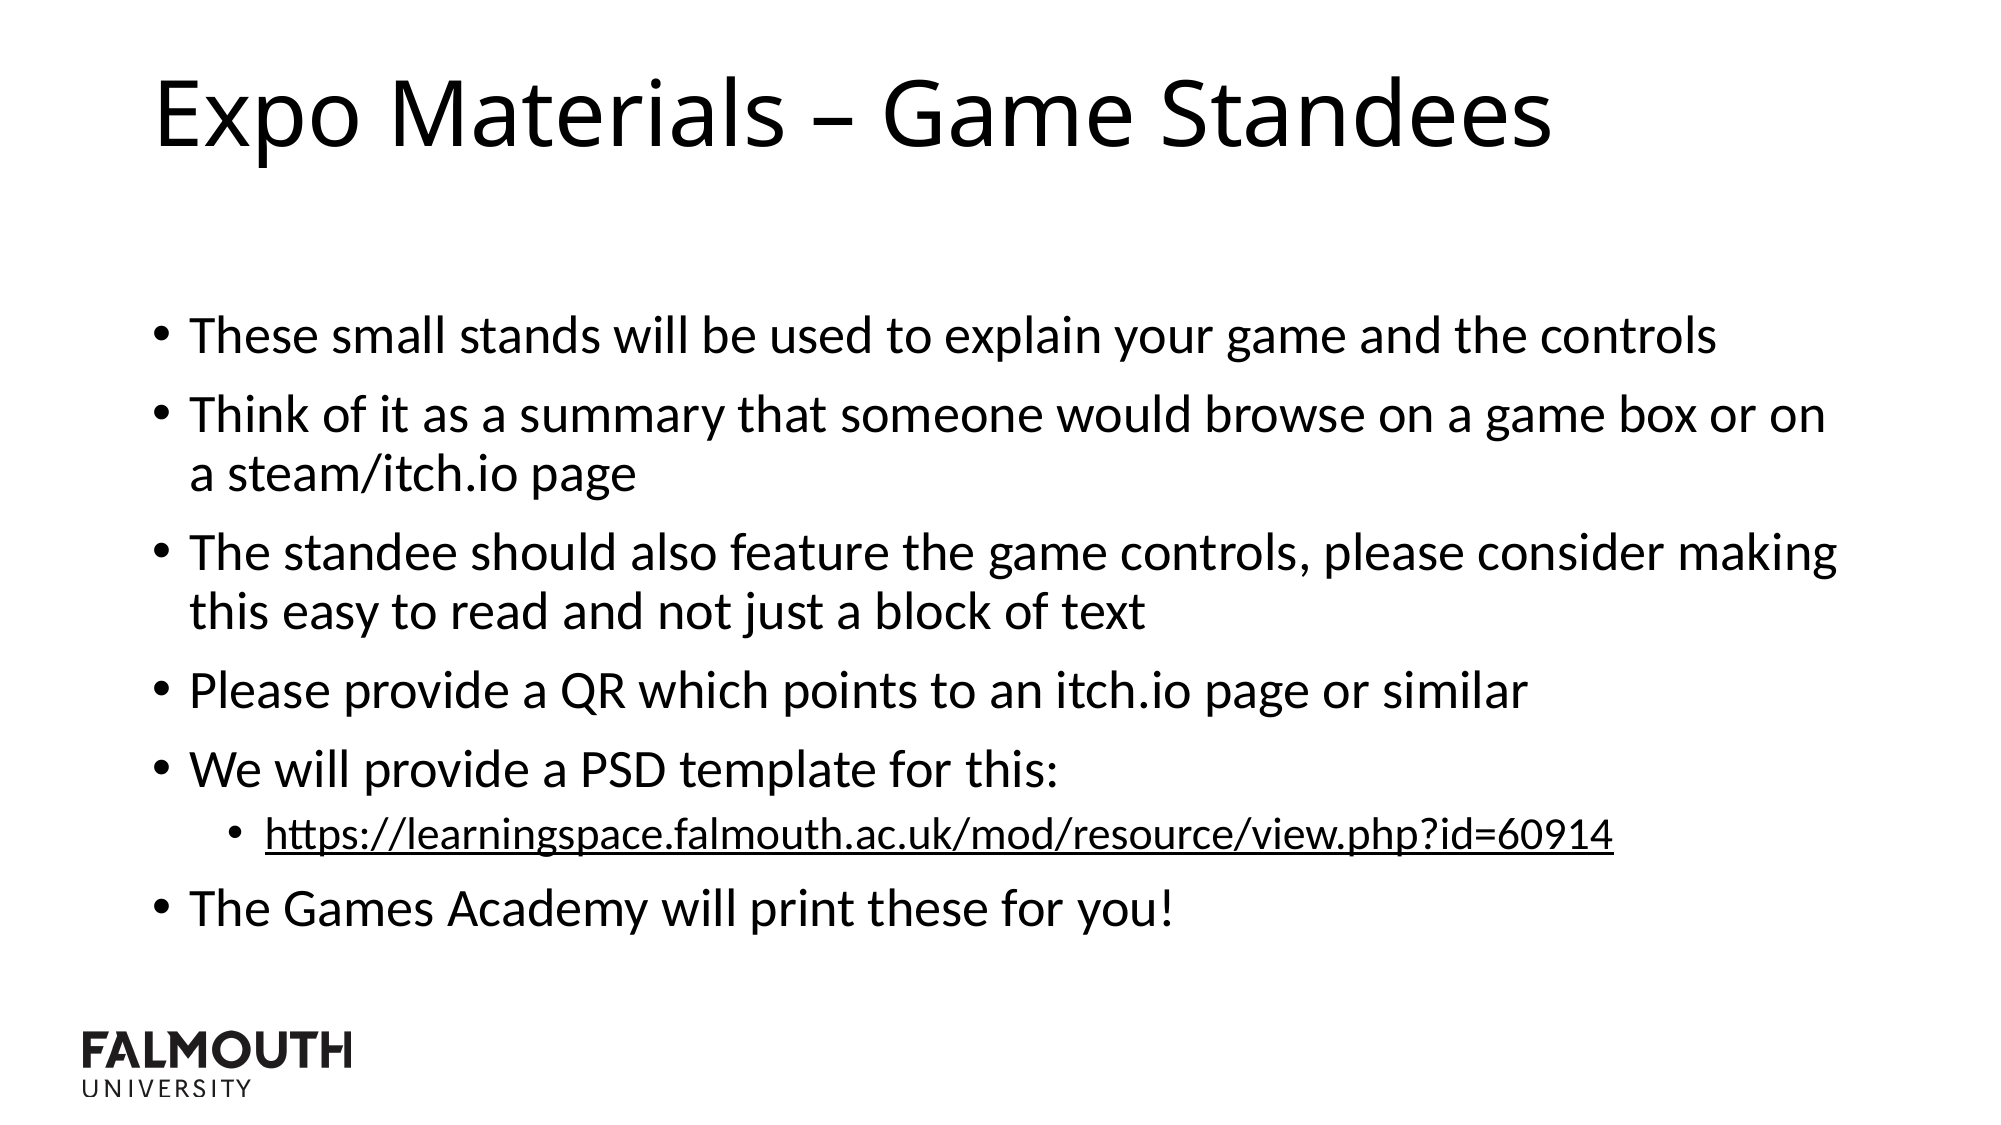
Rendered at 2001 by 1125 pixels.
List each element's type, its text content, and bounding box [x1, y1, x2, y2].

text_box These small stands will be used to explain your game and the controls Think of it as a summary that someone would browse on a game box or on a steam/itch.io page The standee should also feature the game controls, please consider making this easy to read and not just a block of text Please provide a QR which points to an itch.io page or similar We will provide a PSD template for this: https://learningspace.falmouth.ac.uk/mod/resource/view.php?id=60914 The Games Academy will print these for you! [137, 299, 1863, 1014]
text_box Expo Materials – Game Standees [137, 59, 1863, 278]
